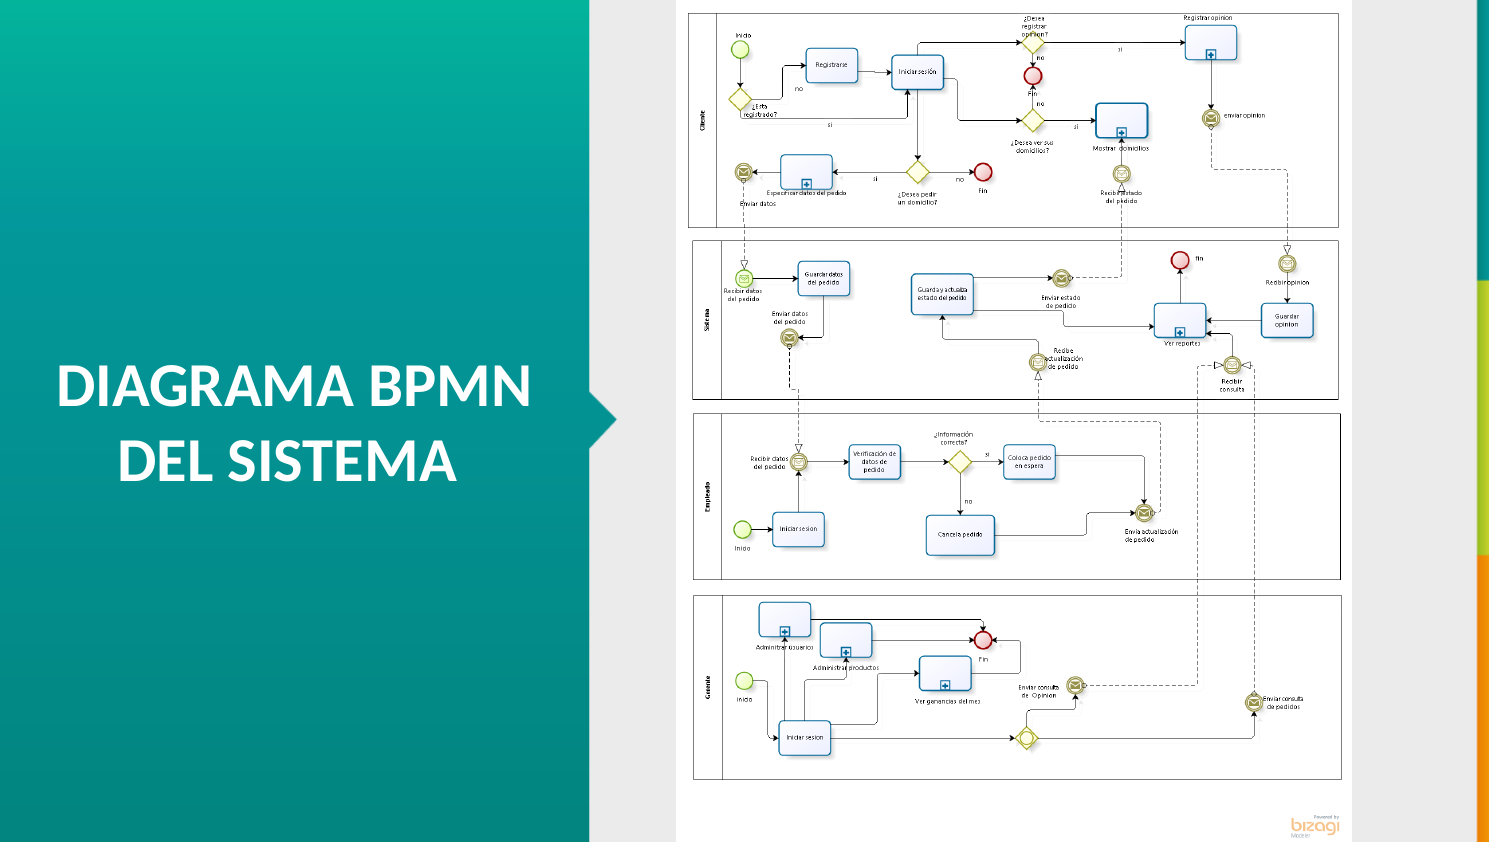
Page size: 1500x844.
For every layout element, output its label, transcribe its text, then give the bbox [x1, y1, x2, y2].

picture [0, 0, 1489, 844]
text_box DIAGRAMA BPMN DEL SISTEMA [0, 336, 589, 428]
